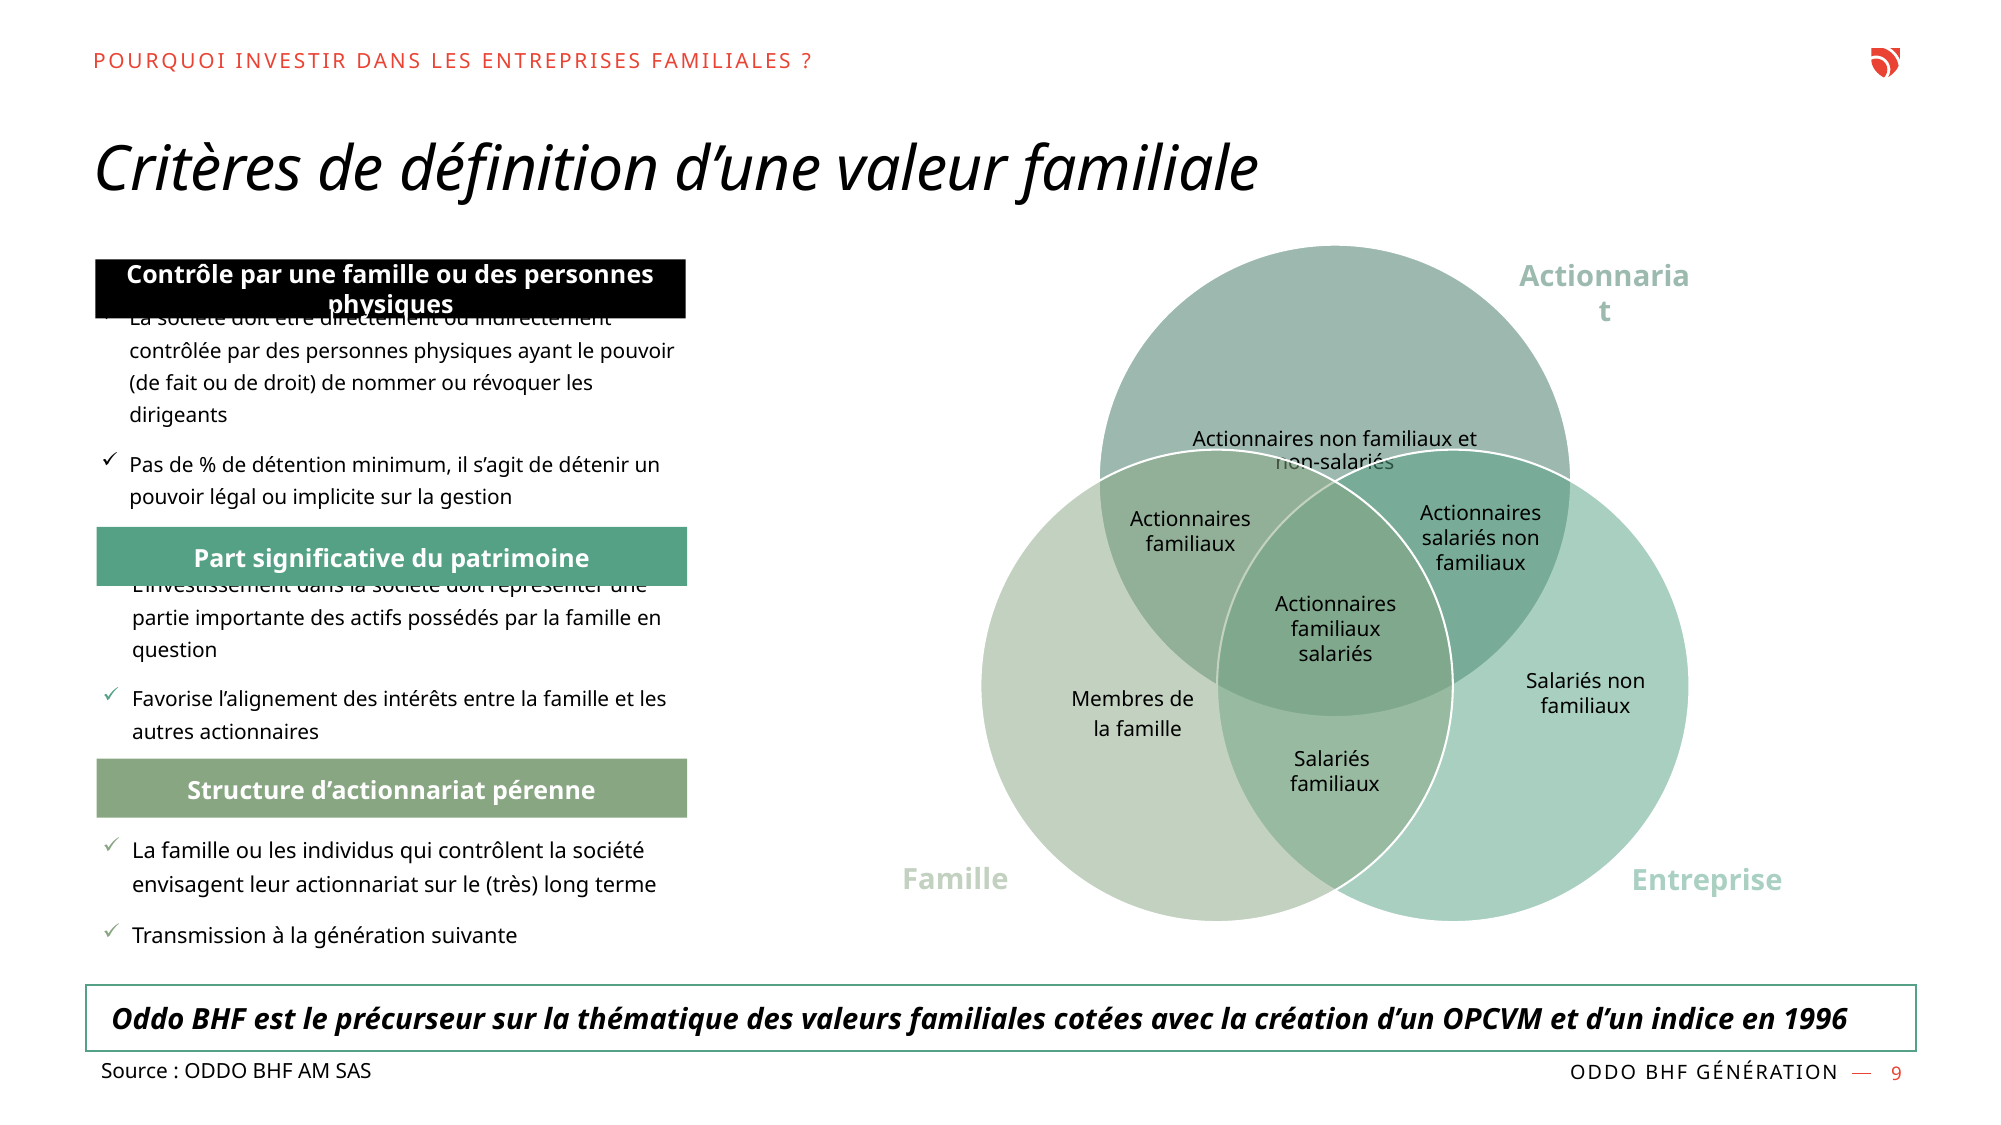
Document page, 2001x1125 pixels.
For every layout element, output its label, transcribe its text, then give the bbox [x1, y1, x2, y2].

text_box L’investissement dans la société doit représenter une partie importante des actifs possédés par la famille en question Favorise l’alignement des intérêts entre la famille et les autres actionnaires [96, 586, 688, 744]
text_box Contrôle par une famille ou des personnes physiques [95, 259, 686, 297]
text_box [962, 310, 1708, 857]
text_box Actionnariat [1501, 249, 1709, 335]
text_box [85, 984, 1917, 1052]
text_box [83, 211, 1384, 323]
text_box Famille [851, 853, 1060, 903]
text_box ODDO BHF Génération [833, 1057, 1838, 1084]
text_box Source : ODDO BHF AM SAS [86, 1052, 1750, 1089]
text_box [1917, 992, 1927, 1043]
text_box Part significative du patrimoine [96, 526, 688, 586]
text_box La famille ou les individus qui contrôlent la société envisagent leur actionnariat sur le (très) long terme Transmission à la génération suivante [96, 828, 700, 949]
text_box 9 [1750, 1043, 1917, 1104]
text_box Entreprise [1603, 853, 1811, 904]
text_box Structure d’actionnariat pérenne [96, 758, 688, 818]
text_box [83, 47, 1384, 84]
title POURQUOI INVESTIR DANS LES ENTREPRISES FAMILIALES ? [93, 50, 1819, 76]
text_box La société doit être directement ou indirectement contrôlée par des personnes physiques ayant le pouvoir (de fait ou de droit) de nommer ou révoquer les dirigeants Pas de % de détention minimum, il s’agit de détenir un pouvoir légal ou implicite sur la gestion [95, 297, 686, 509]
text_box Critères de définition d’une valeur familiale [76, 84, 1901, 211]
